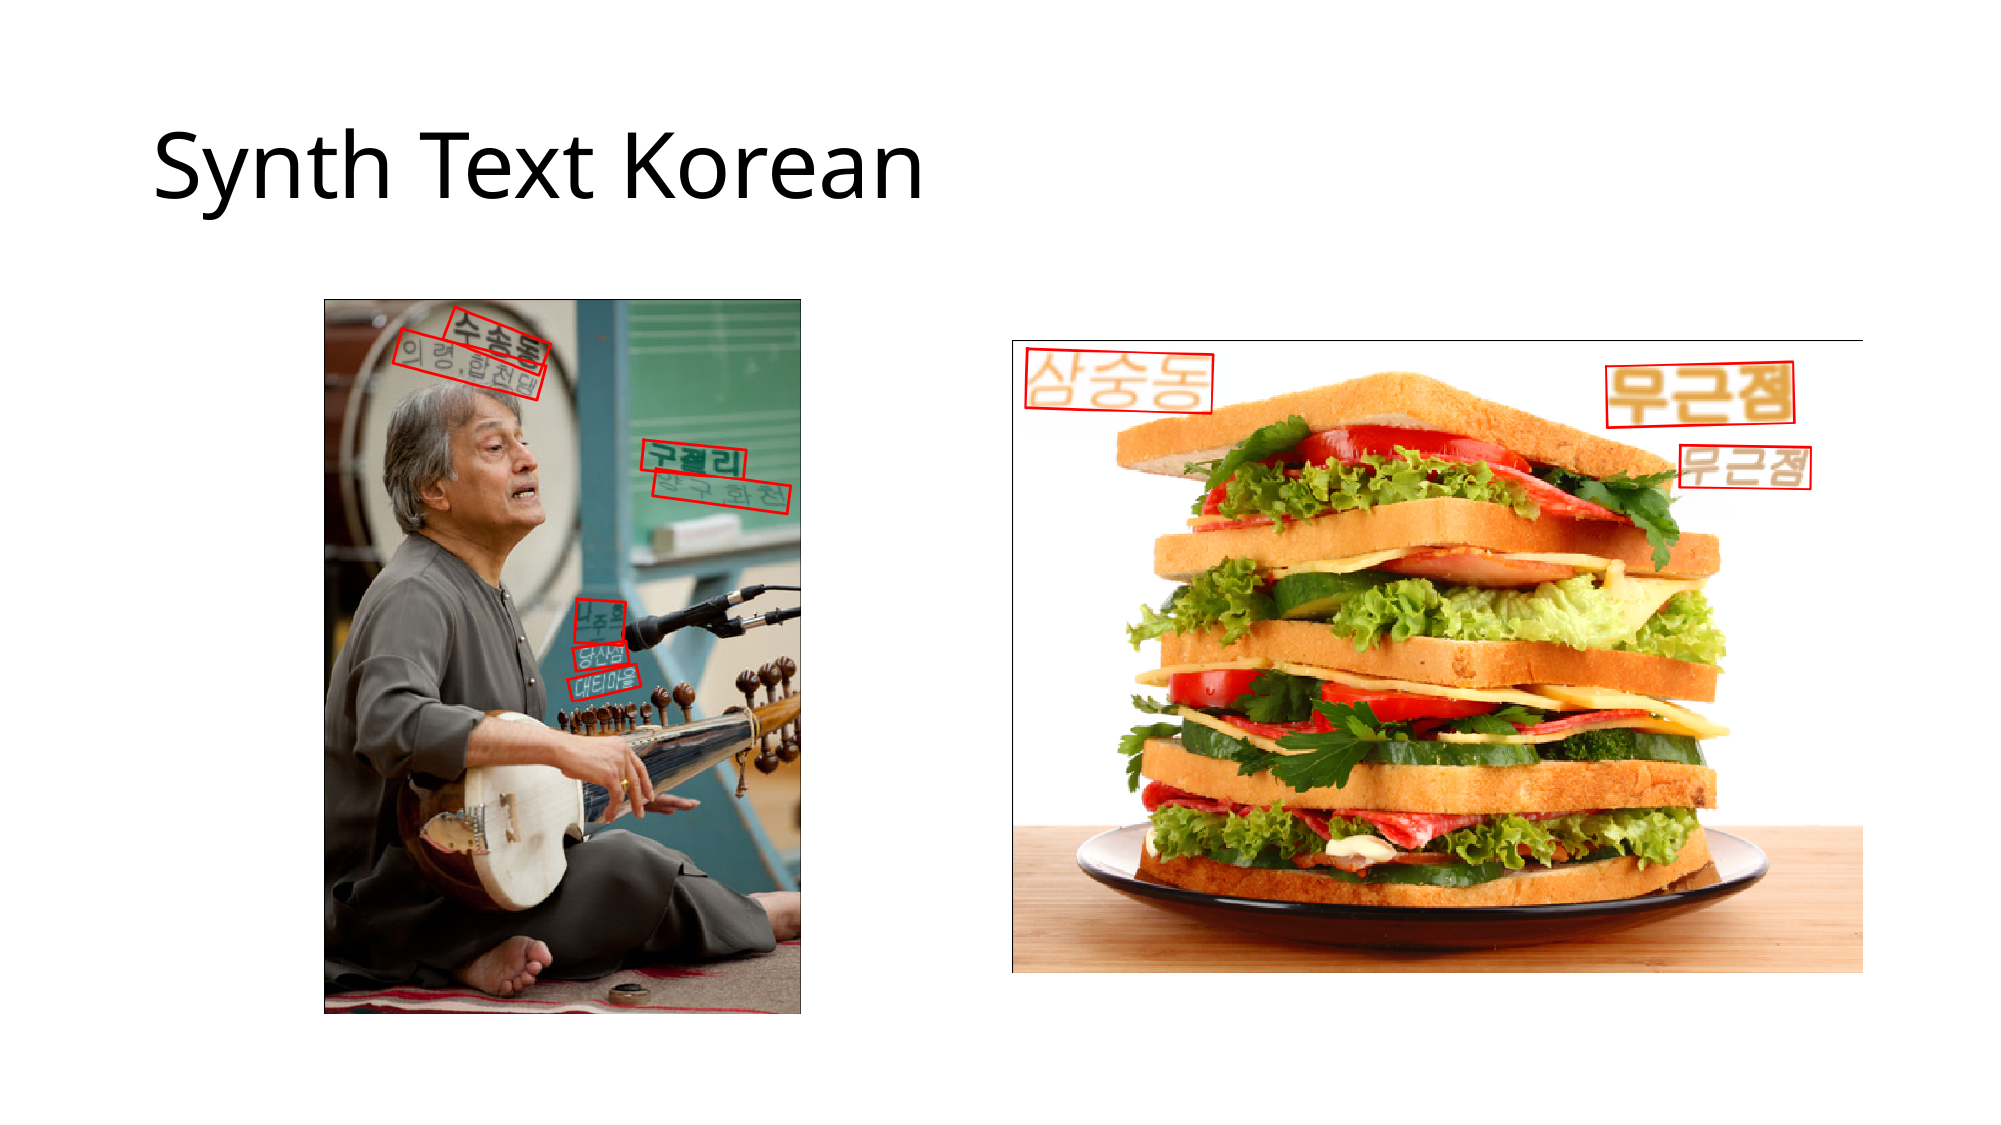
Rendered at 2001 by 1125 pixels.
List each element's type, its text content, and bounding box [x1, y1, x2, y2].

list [1012, 340, 1863, 973]
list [324, 299, 801, 1014]
title Synth Text Korean [137, 59, 1863, 278]
